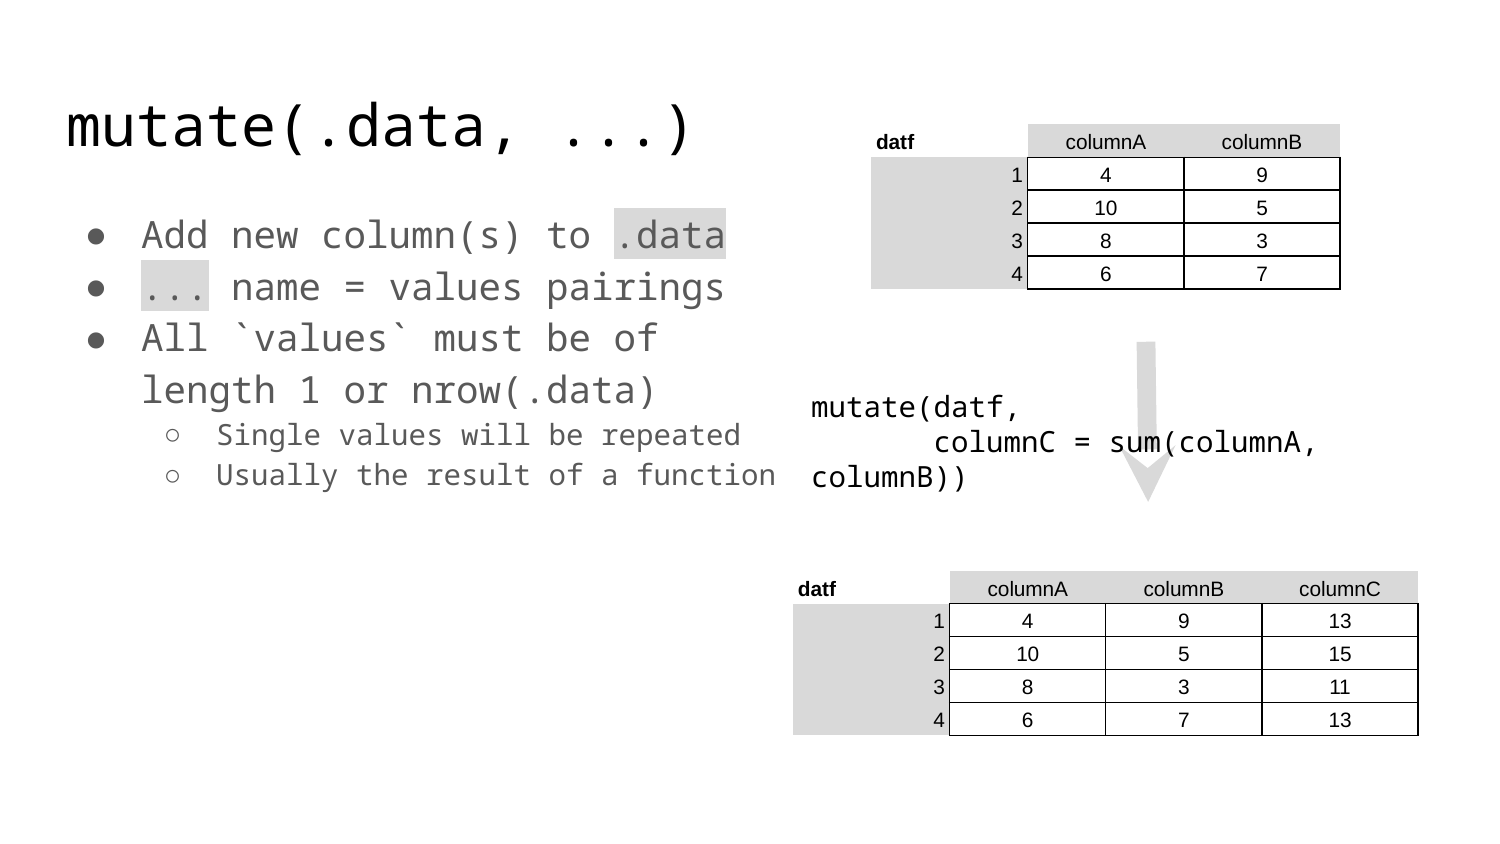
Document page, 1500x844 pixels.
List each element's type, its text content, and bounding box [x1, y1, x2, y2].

text_box mutate(datf, columnC = sum(columnA, columnB)) [796, 372, 1140, 471]
table_cell 1 [793, 604, 949, 636]
table_cell 10 [1028, 191, 1183, 222]
table_cell 3 [1106, 670, 1261, 702]
table_cell 4 [871, 256, 1027, 289]
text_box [1145, 341, 1149, 503]
table_cell 2 [793, 636, 949, 669]
table_cell 13 [1263, 703, 1417, 735]
table_cell 4 [793, 702, 949, 735]
table_cell 6 [950, 703, 1105, 735]
table_cell 9 [1106, 604, 1261, 636]
table_cell 3 [1185, 224, 1339, 255]
table_cell 8 [950, 670, 1105, 702]
table_cell 4 [950, 604, 1105, 636]
table_cell 3 [793, 669, 949, 702]
table_cell 11 [1263, 670, 1417, 702]
table_cell 15 [1263, 637, 1417, 669]
table_cell 5 [1106, 637, 1261, 669]
table_cell 7 [1106, 703, 1261, 735]
title mutate(.data, ...) [51, 72, 1449, 167]
table_header columnB [1184, 124, 1340, 157]
table_cell 5 [1185, 191, 1339, 222]
table_cell 6 [1028, 257, 1183, 288]
table_cell 2 [871, 190, 1027, 223]
table_cell 8 [1028, 224, 1183, 255]
table_header columnA [950, 571, 1106, 603]
table_cell 9 [1185, 158, 1339, 189]
table_header columnB [1106, 571, 1262, 603]
text_box mutate(datf, columnC = sum(columnA, columnB)) [1154, 372, 1466, 471]
table_cell 4 [1028, 158, 1183, 189]
table_header datf [793, 571, 950, 604]
table_header columnA [1028, 124, 1184, 157]
table_cell 7 [1185, 257, 1339, 288]
table_cell 3 [871, 223, 1027, 256]
table_cell 10 [950, 637, 1105, 669]
table_header datf [871, 124, 1028, 157]
table_header columnC [1262, 571, 1418, 603]
table_cell 13 [1263, 604, 1417, 636]
table_cell 1 [871, 157, 1027, 190]
list Add new column(s) to .data ... name = values pairings All `values` must be of length 1 or nrow(.data) Single values will be repeated Usually the result of a function [51, 189, 797, 750]
